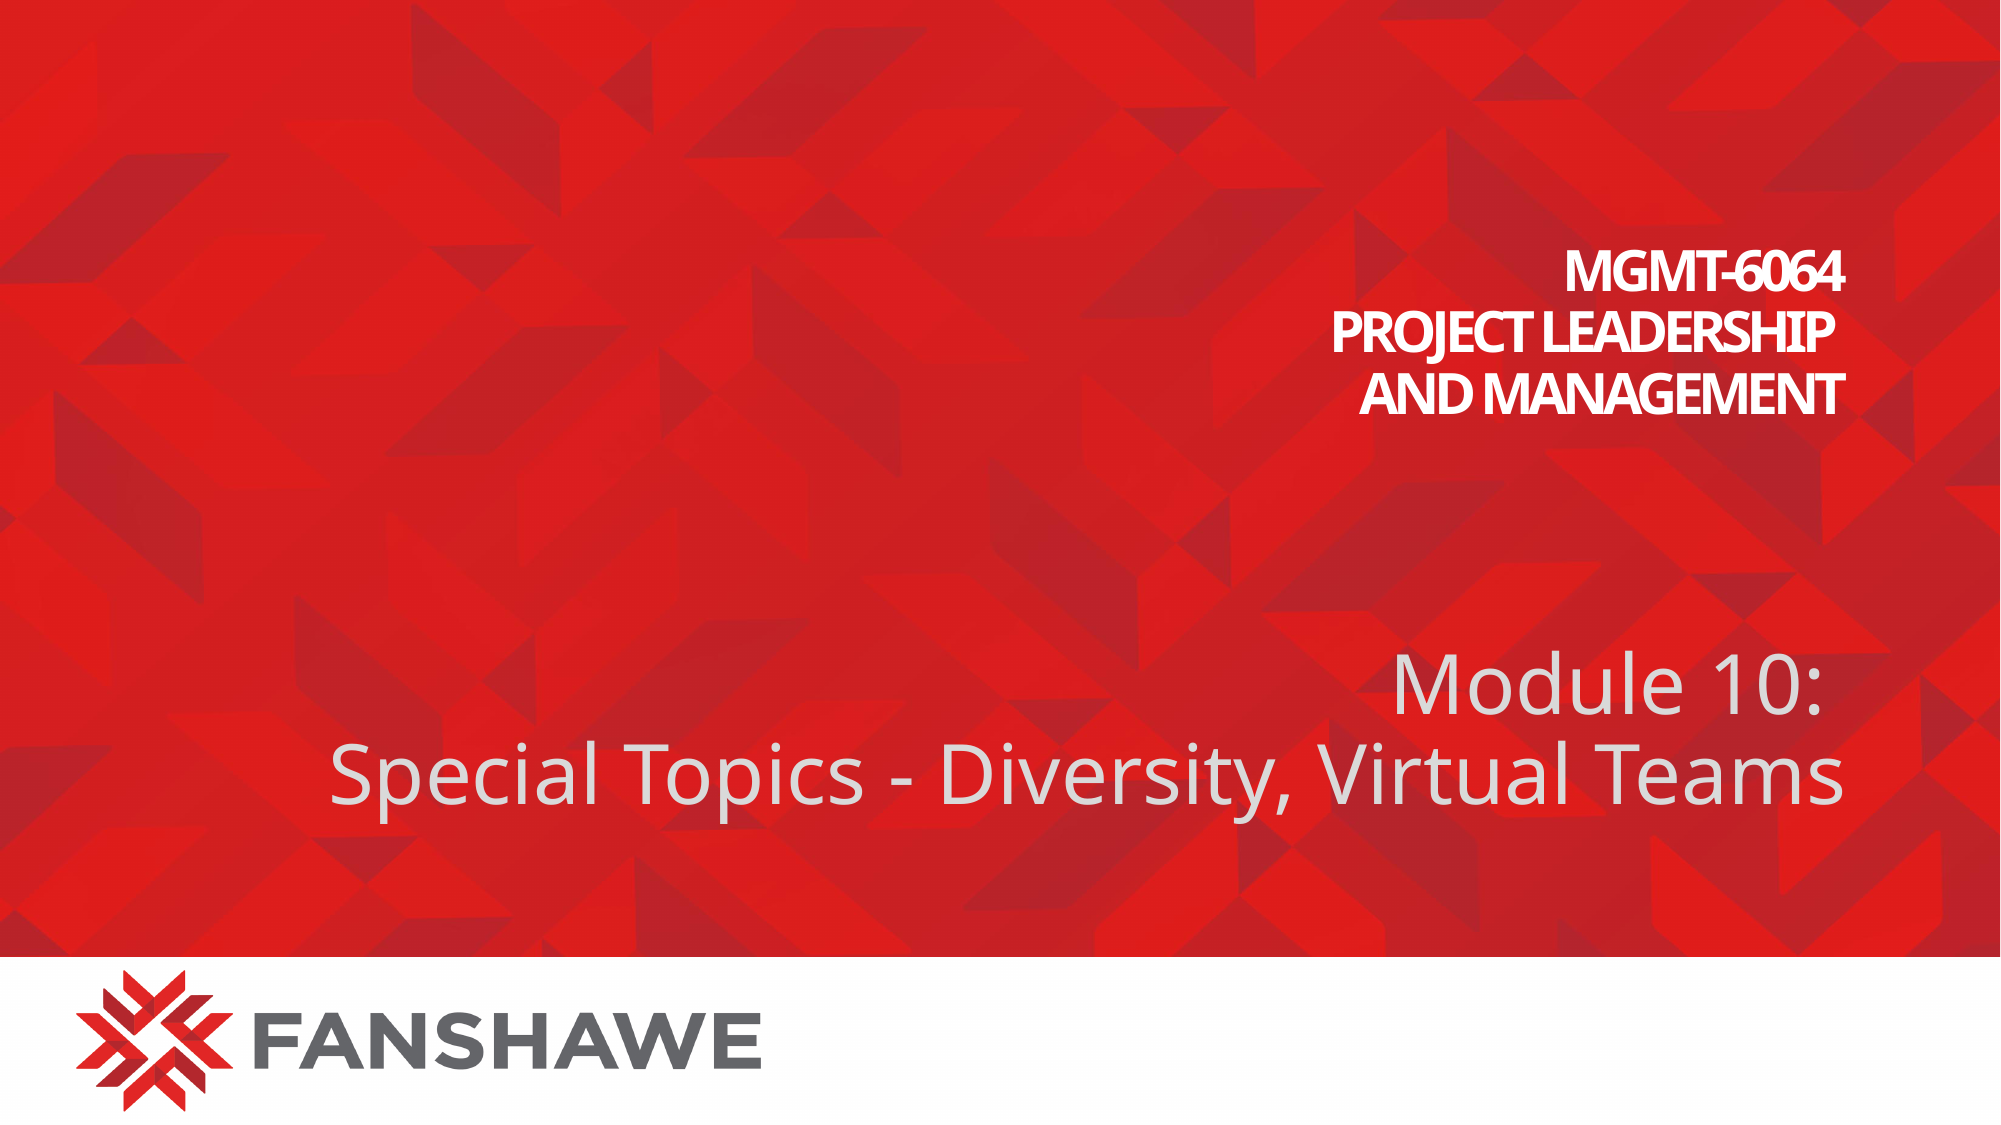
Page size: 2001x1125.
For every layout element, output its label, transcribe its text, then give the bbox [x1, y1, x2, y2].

picture [0, 0, 2001, 1125]
title MGMT-6064 PROJECT LEADERSHIP AND MANAGEMENT [252, 234, 1863, 504]
subtitle Module 10: Special Topics - Diversity, Virtual Teams [165, 666, 1863, 830]
